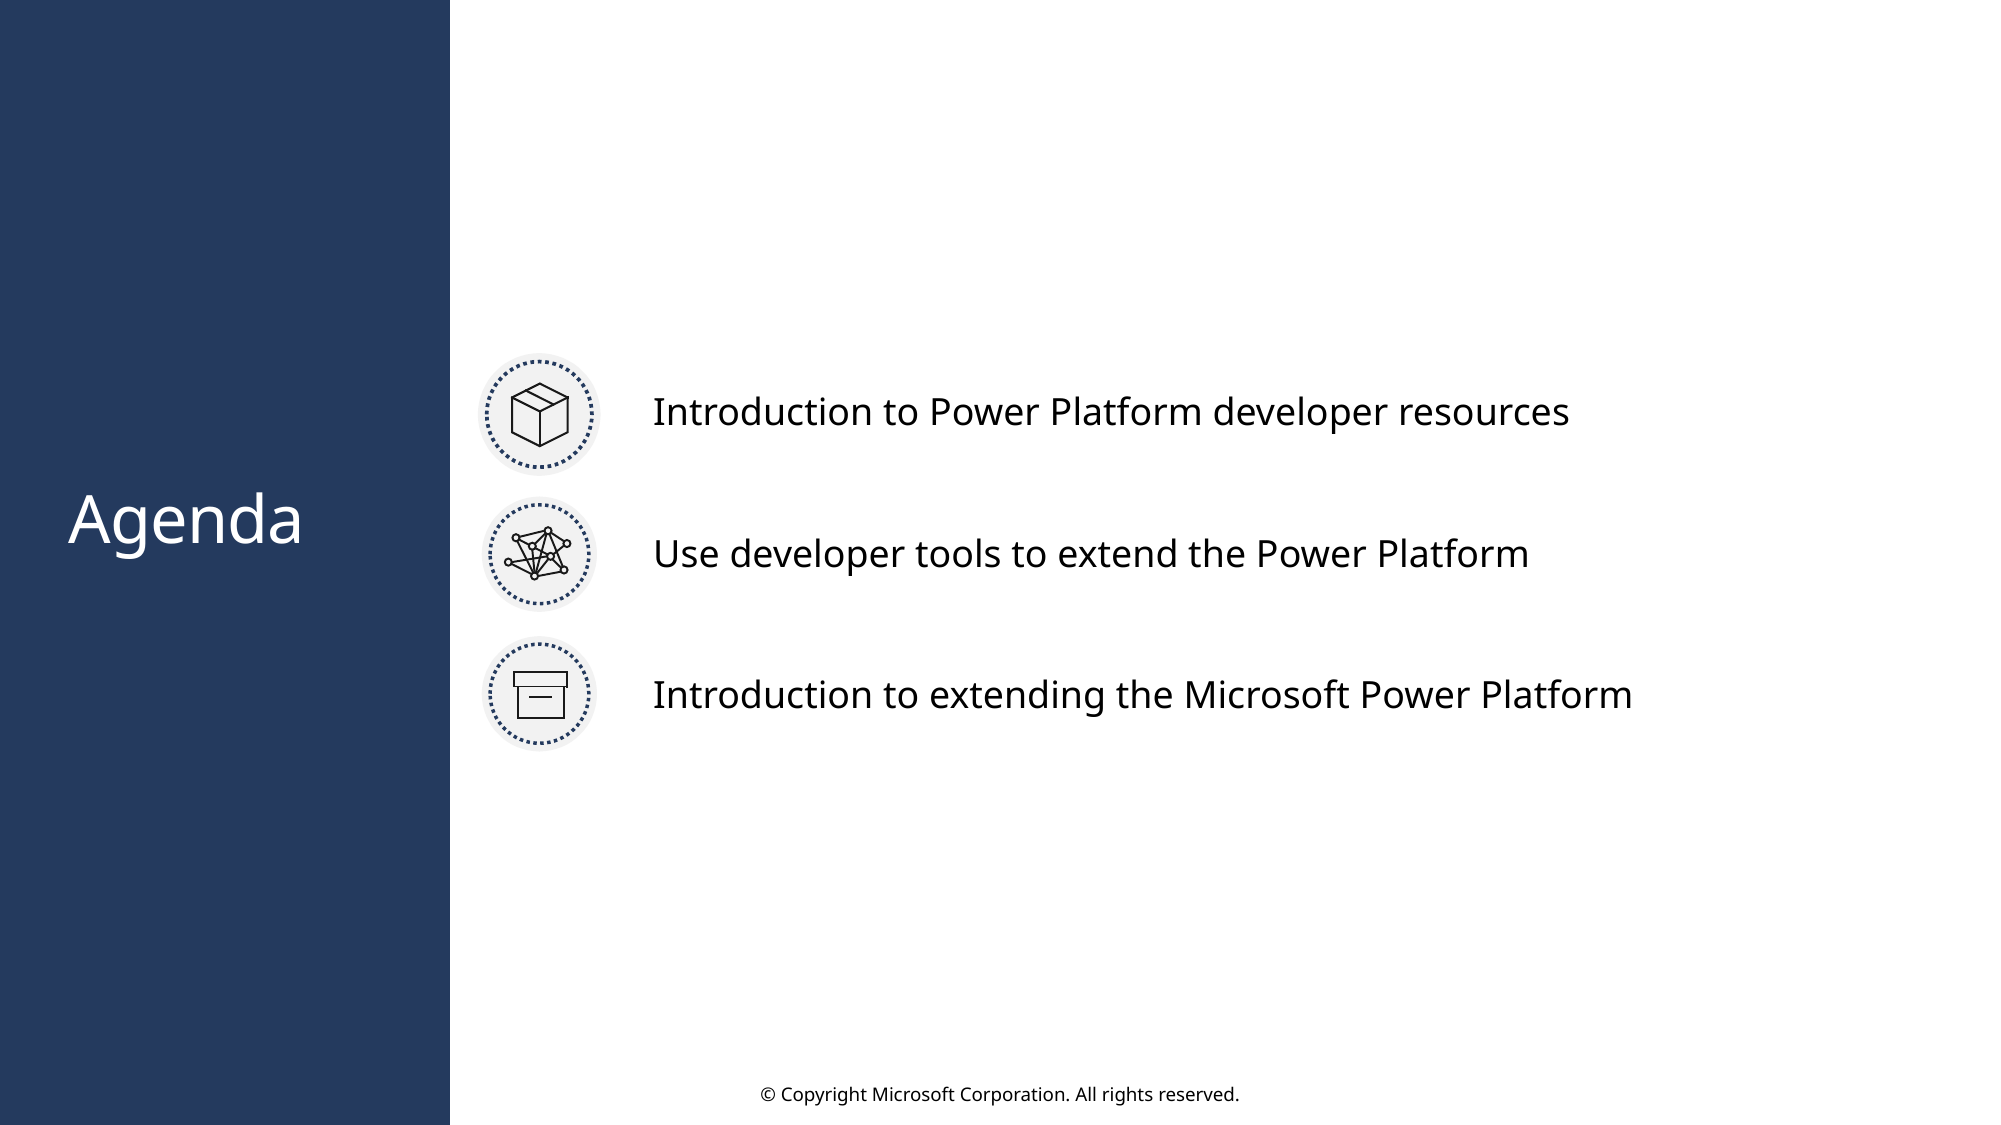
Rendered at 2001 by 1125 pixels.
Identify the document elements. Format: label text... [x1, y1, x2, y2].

title Agenda [68, 506, 391, 619]
list Introduction to Power Platform developer resources [653, 349, 1916, 472]
picture [481, 635, 598, 752]
list Use developer tools to extend the Power Platform [653, 491, 1916, 613]
picture [477, 352, 601, 477]
picture [481, 496, 598, 613]
list Introduction to extending the Microsoft Power Platform [653, 633, 1916, 755]
